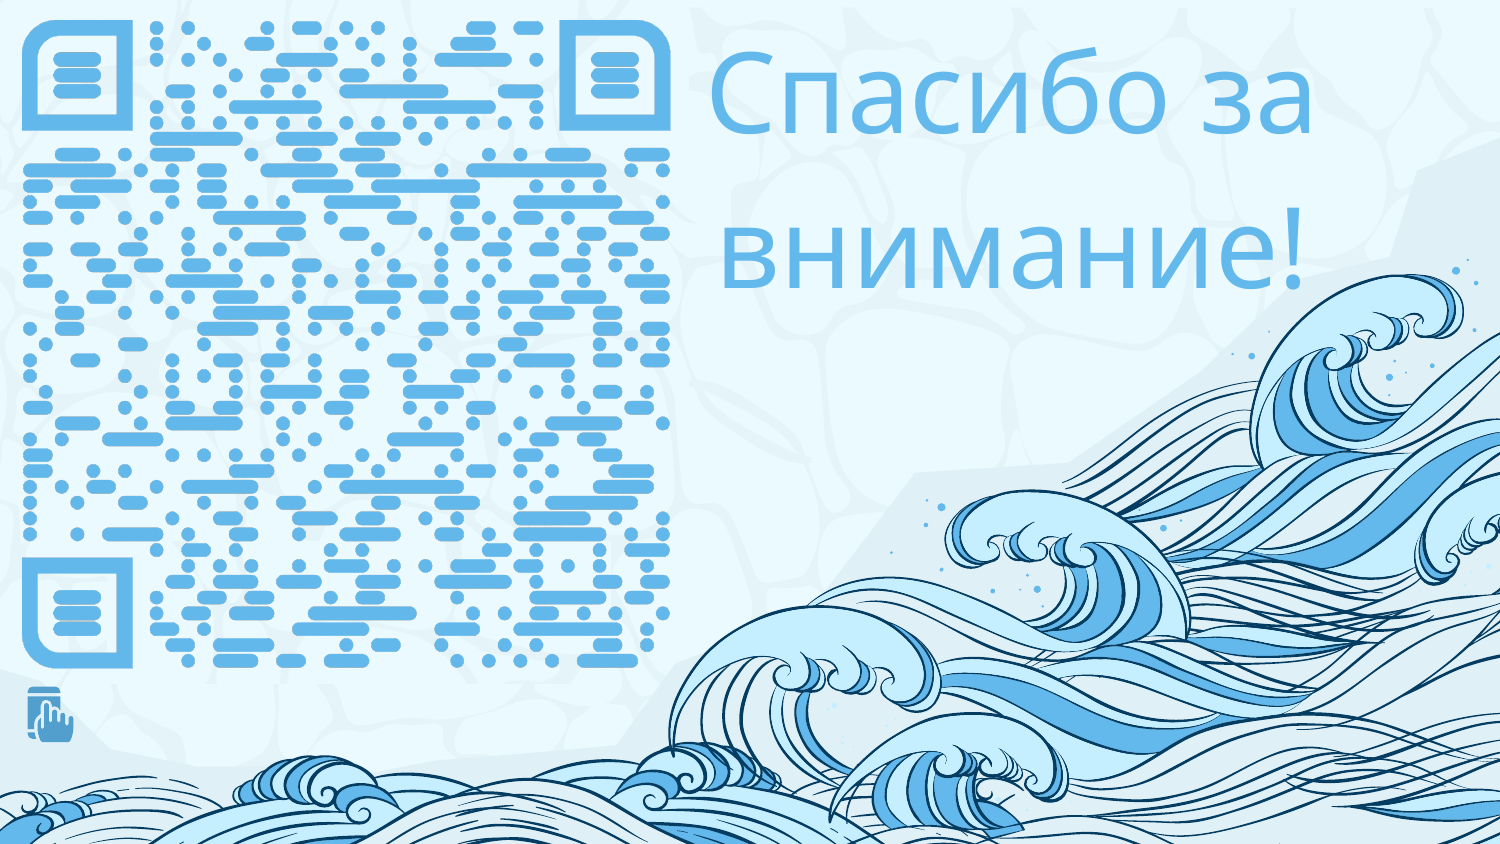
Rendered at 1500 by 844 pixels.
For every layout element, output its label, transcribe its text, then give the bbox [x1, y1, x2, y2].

picture [0, 0, 702, 700]
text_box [27, 686, 74, 743]
text_box Спасибо за внимание! [705, 0, 1500, 327]
